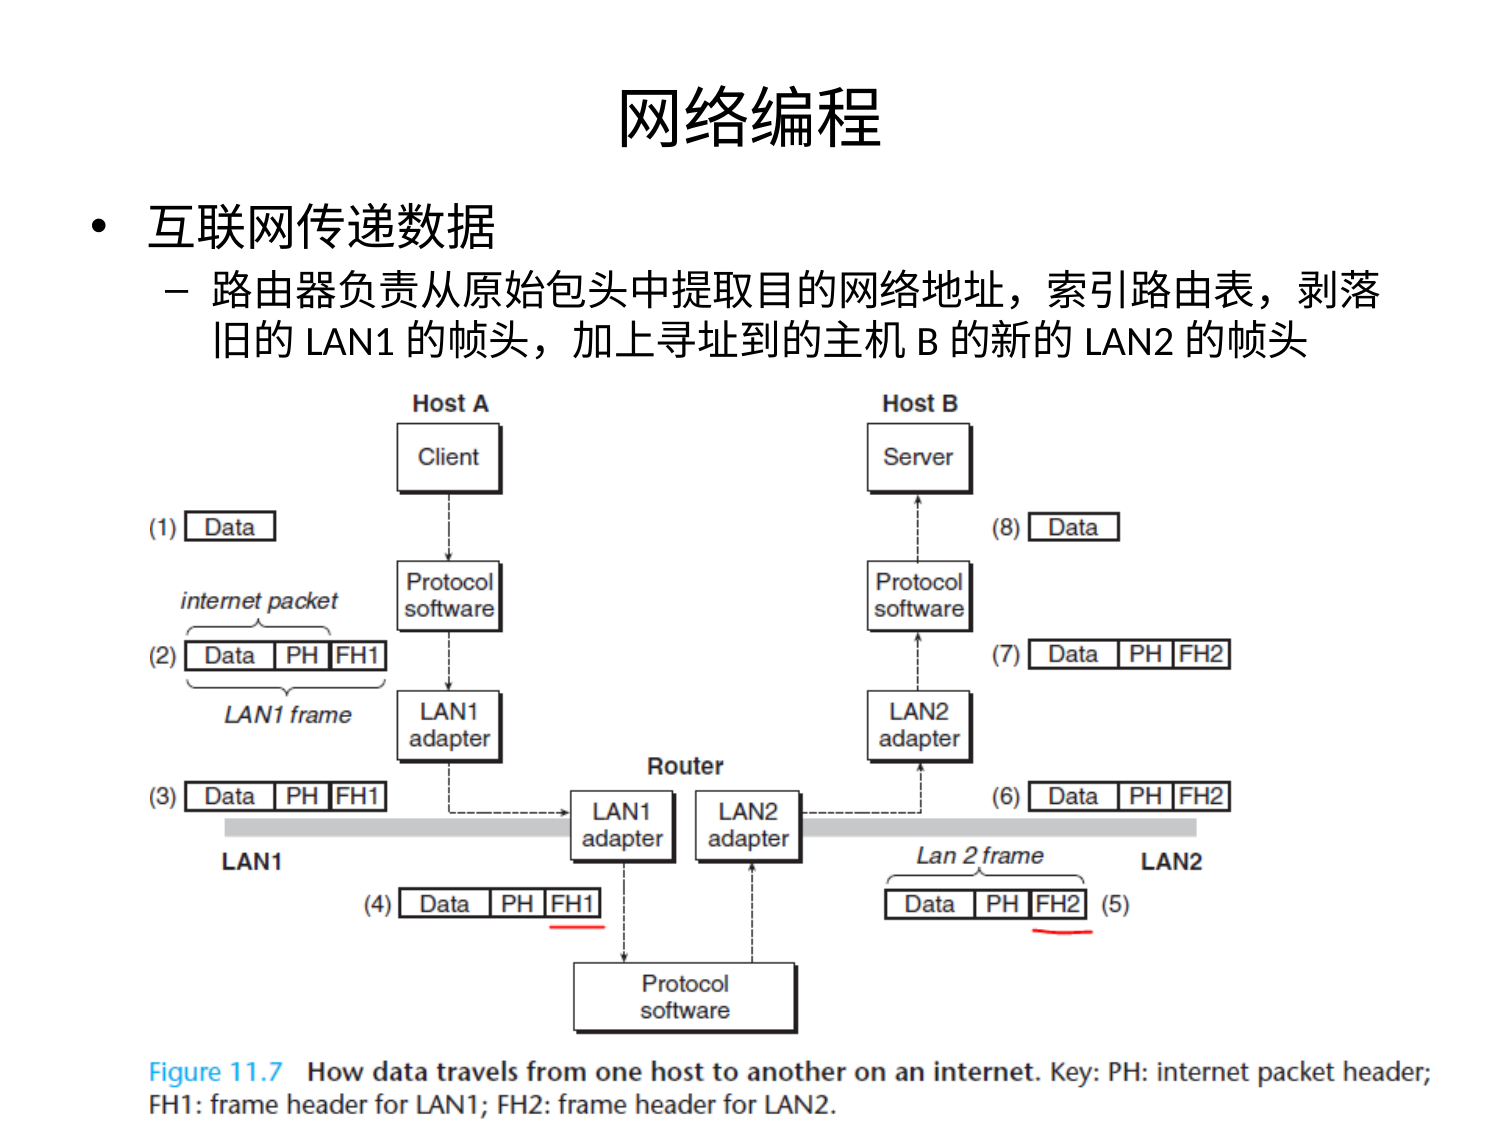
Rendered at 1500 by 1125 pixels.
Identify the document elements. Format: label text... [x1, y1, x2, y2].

title 网络编程 [75, 45, 1425, 187]
picture [149, 384, 1437, 1125]
list 互联网传递数据 路由器负责从原始包头中提取目的网络地址，索引路由表，剥落旧的LAN1的帧头，加上寻址到的主机B的新的LAN2的帧头 [75, 187, 1425, 1100]
